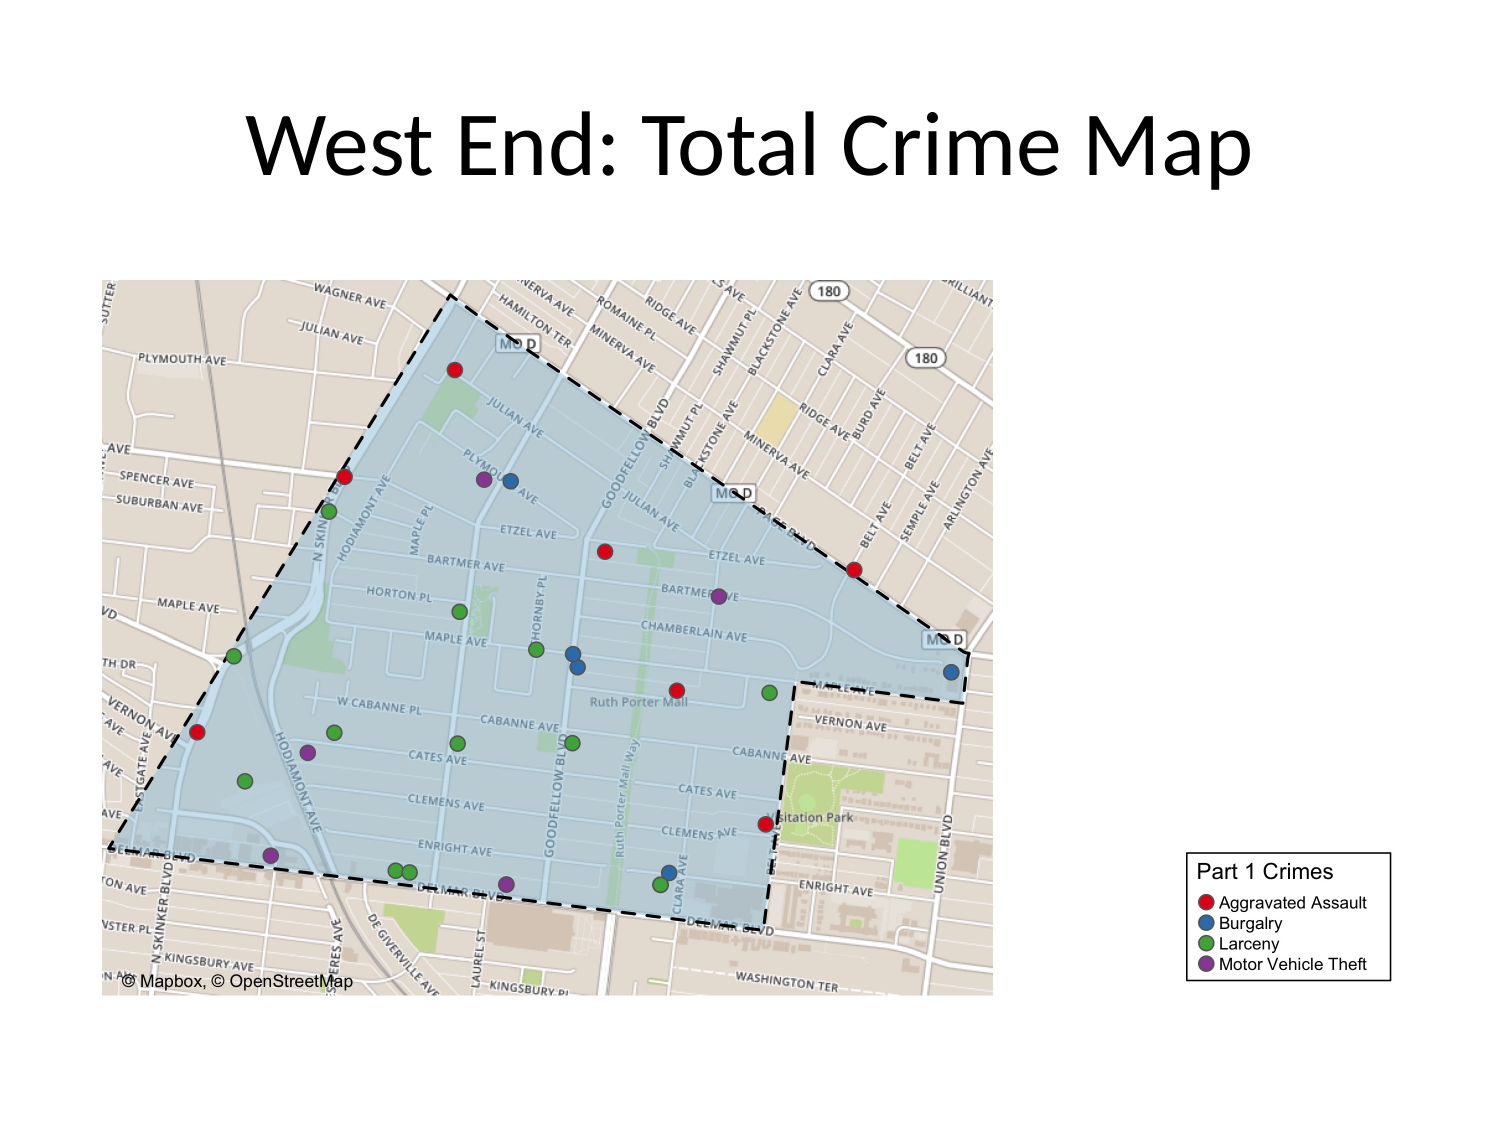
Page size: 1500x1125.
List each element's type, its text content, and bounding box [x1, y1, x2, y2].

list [74, 262, 1426, 1013]
title West End: Total Crime Map [75, 45, 1425, 233]
